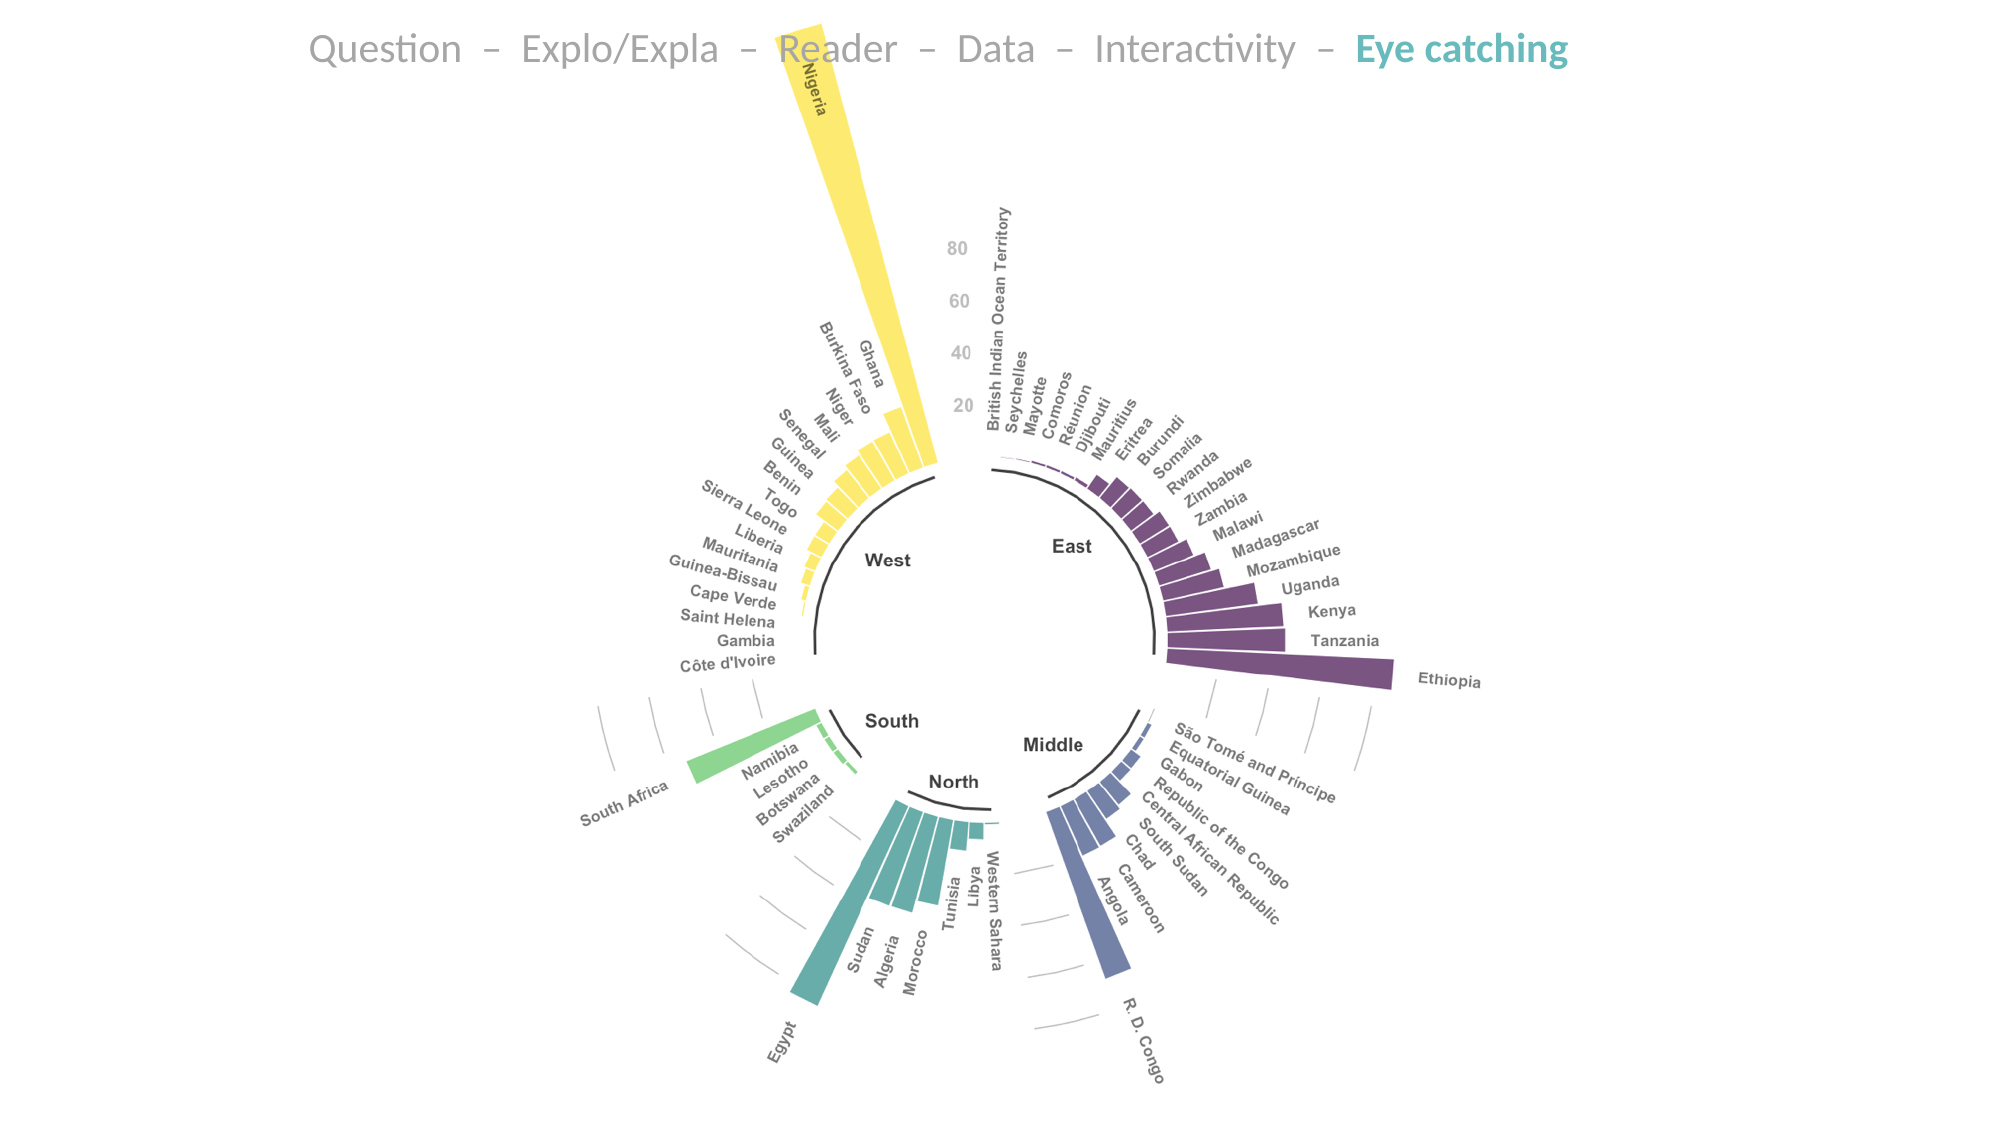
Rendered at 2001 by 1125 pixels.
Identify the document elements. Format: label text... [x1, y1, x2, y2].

picture [535, 0, 1512, 1125]
text_box Question – Explo/Expla – Reader – Data – Interactivity – Eye catching [293, 13, 535, 78]
text_box Question – Explo/Expla – Reader – Data – Interactivity – Eye catching [1512, 13, 2000, 78]
